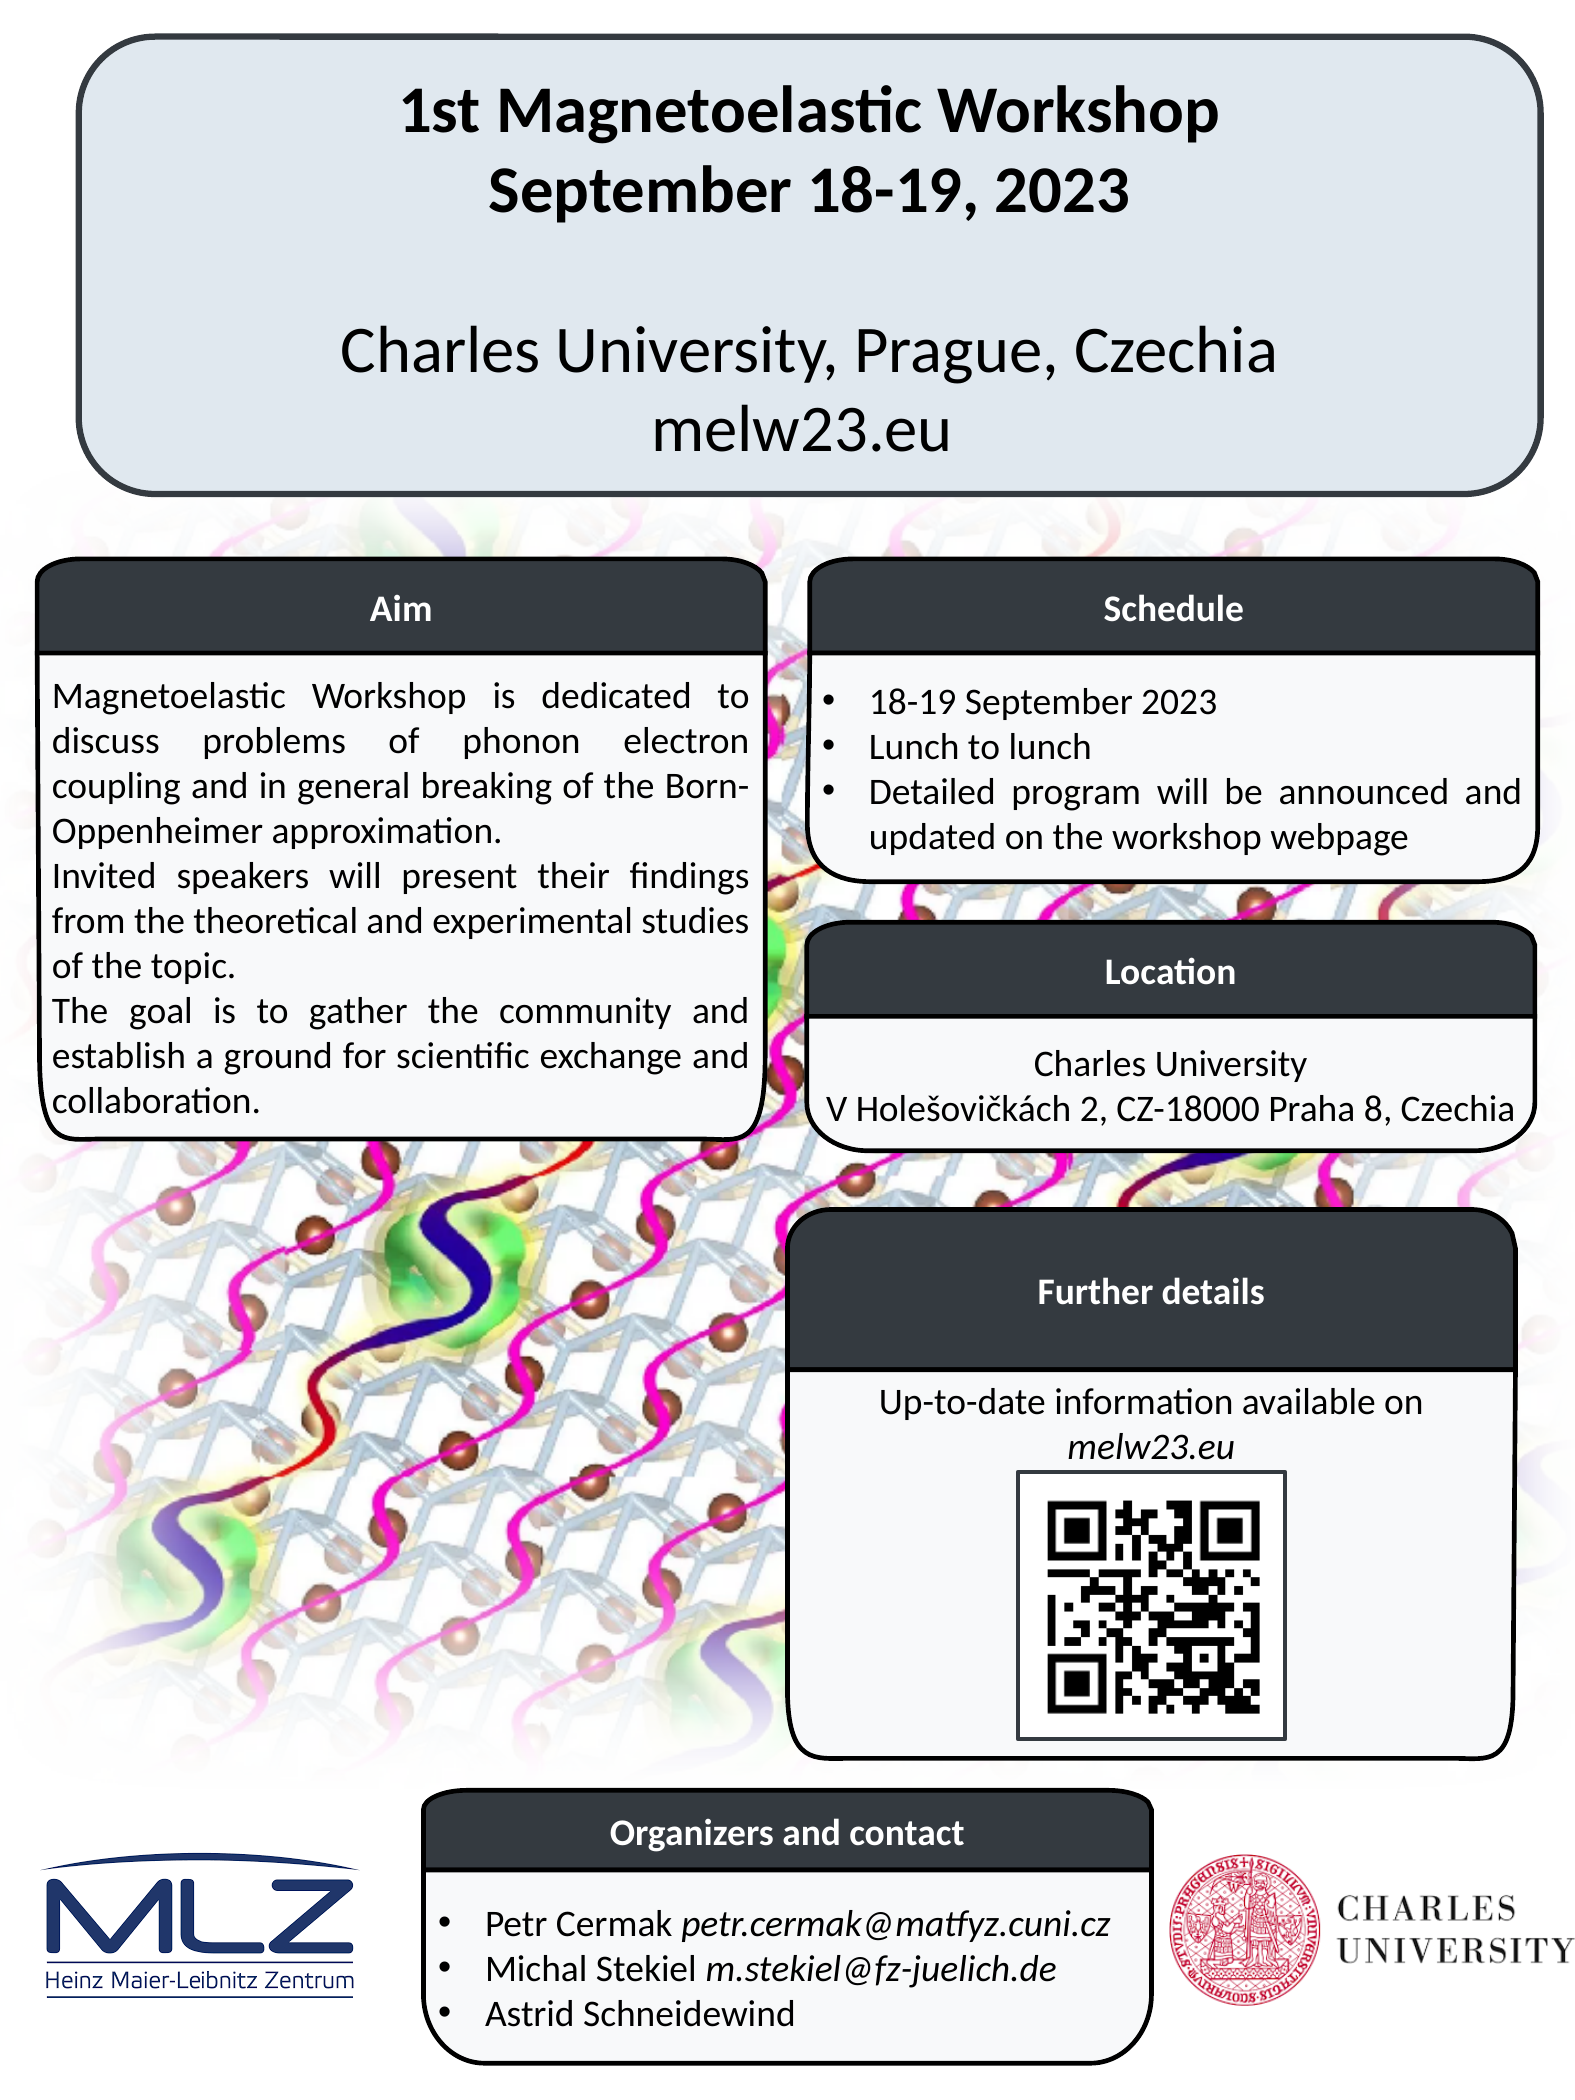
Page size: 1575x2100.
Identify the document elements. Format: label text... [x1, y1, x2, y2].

picture [37, 1850, 364, 2003]
picture [0, 454, 1575, 1797]
picture [1169, 1854, 1575, 2006]
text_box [807, 558, 1538, 882]
text_box 1st Magnetoelastic Workshop September 18-19, 2023 Charles University, Prague, Czechia melw23.eu [77, 35, 1542, 454]
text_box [423, 1790, 1152, 2064]
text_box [806, 922, 1535, 1151]
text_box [787, 1209, 1516, 1759]
